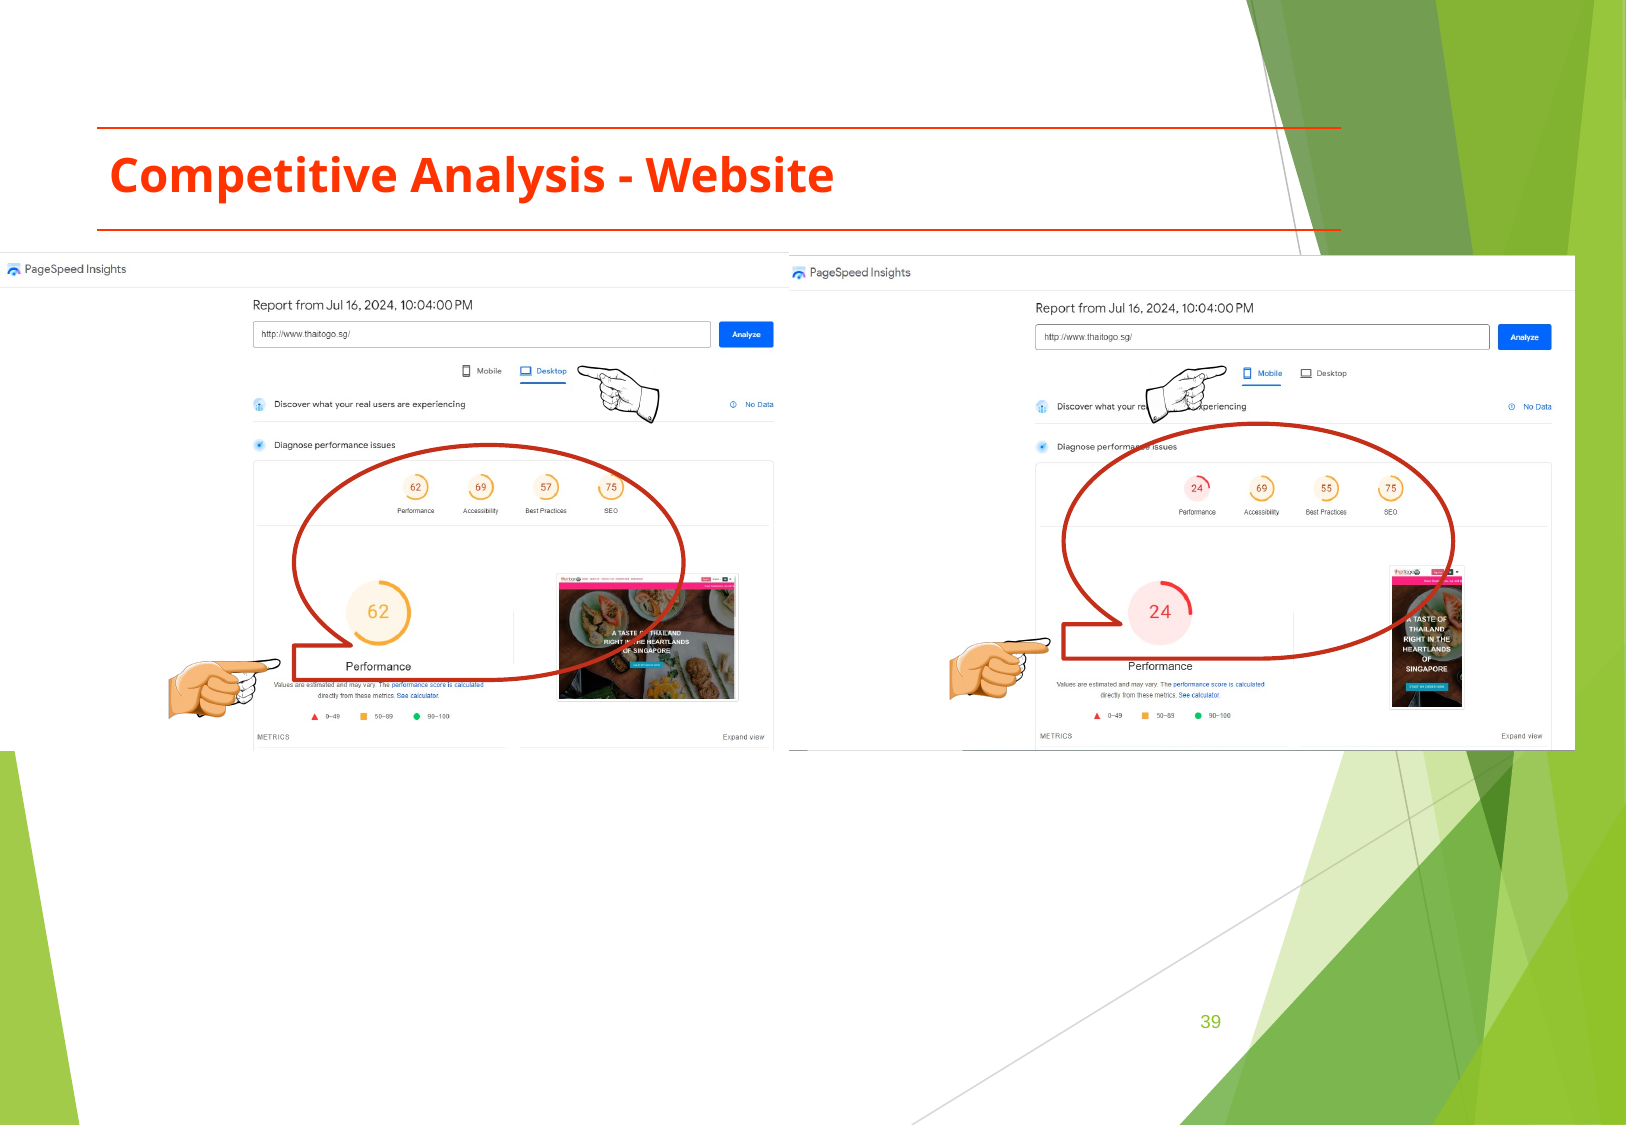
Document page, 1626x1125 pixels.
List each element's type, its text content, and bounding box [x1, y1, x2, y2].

slide_number ‹#› [1145, 991, 1237, 1051]
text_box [960, 423, 1454, 697]
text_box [190, 444, 684, 718]
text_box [96, 128, 1461, 231]
picture [0, 250, 1575, 751]
